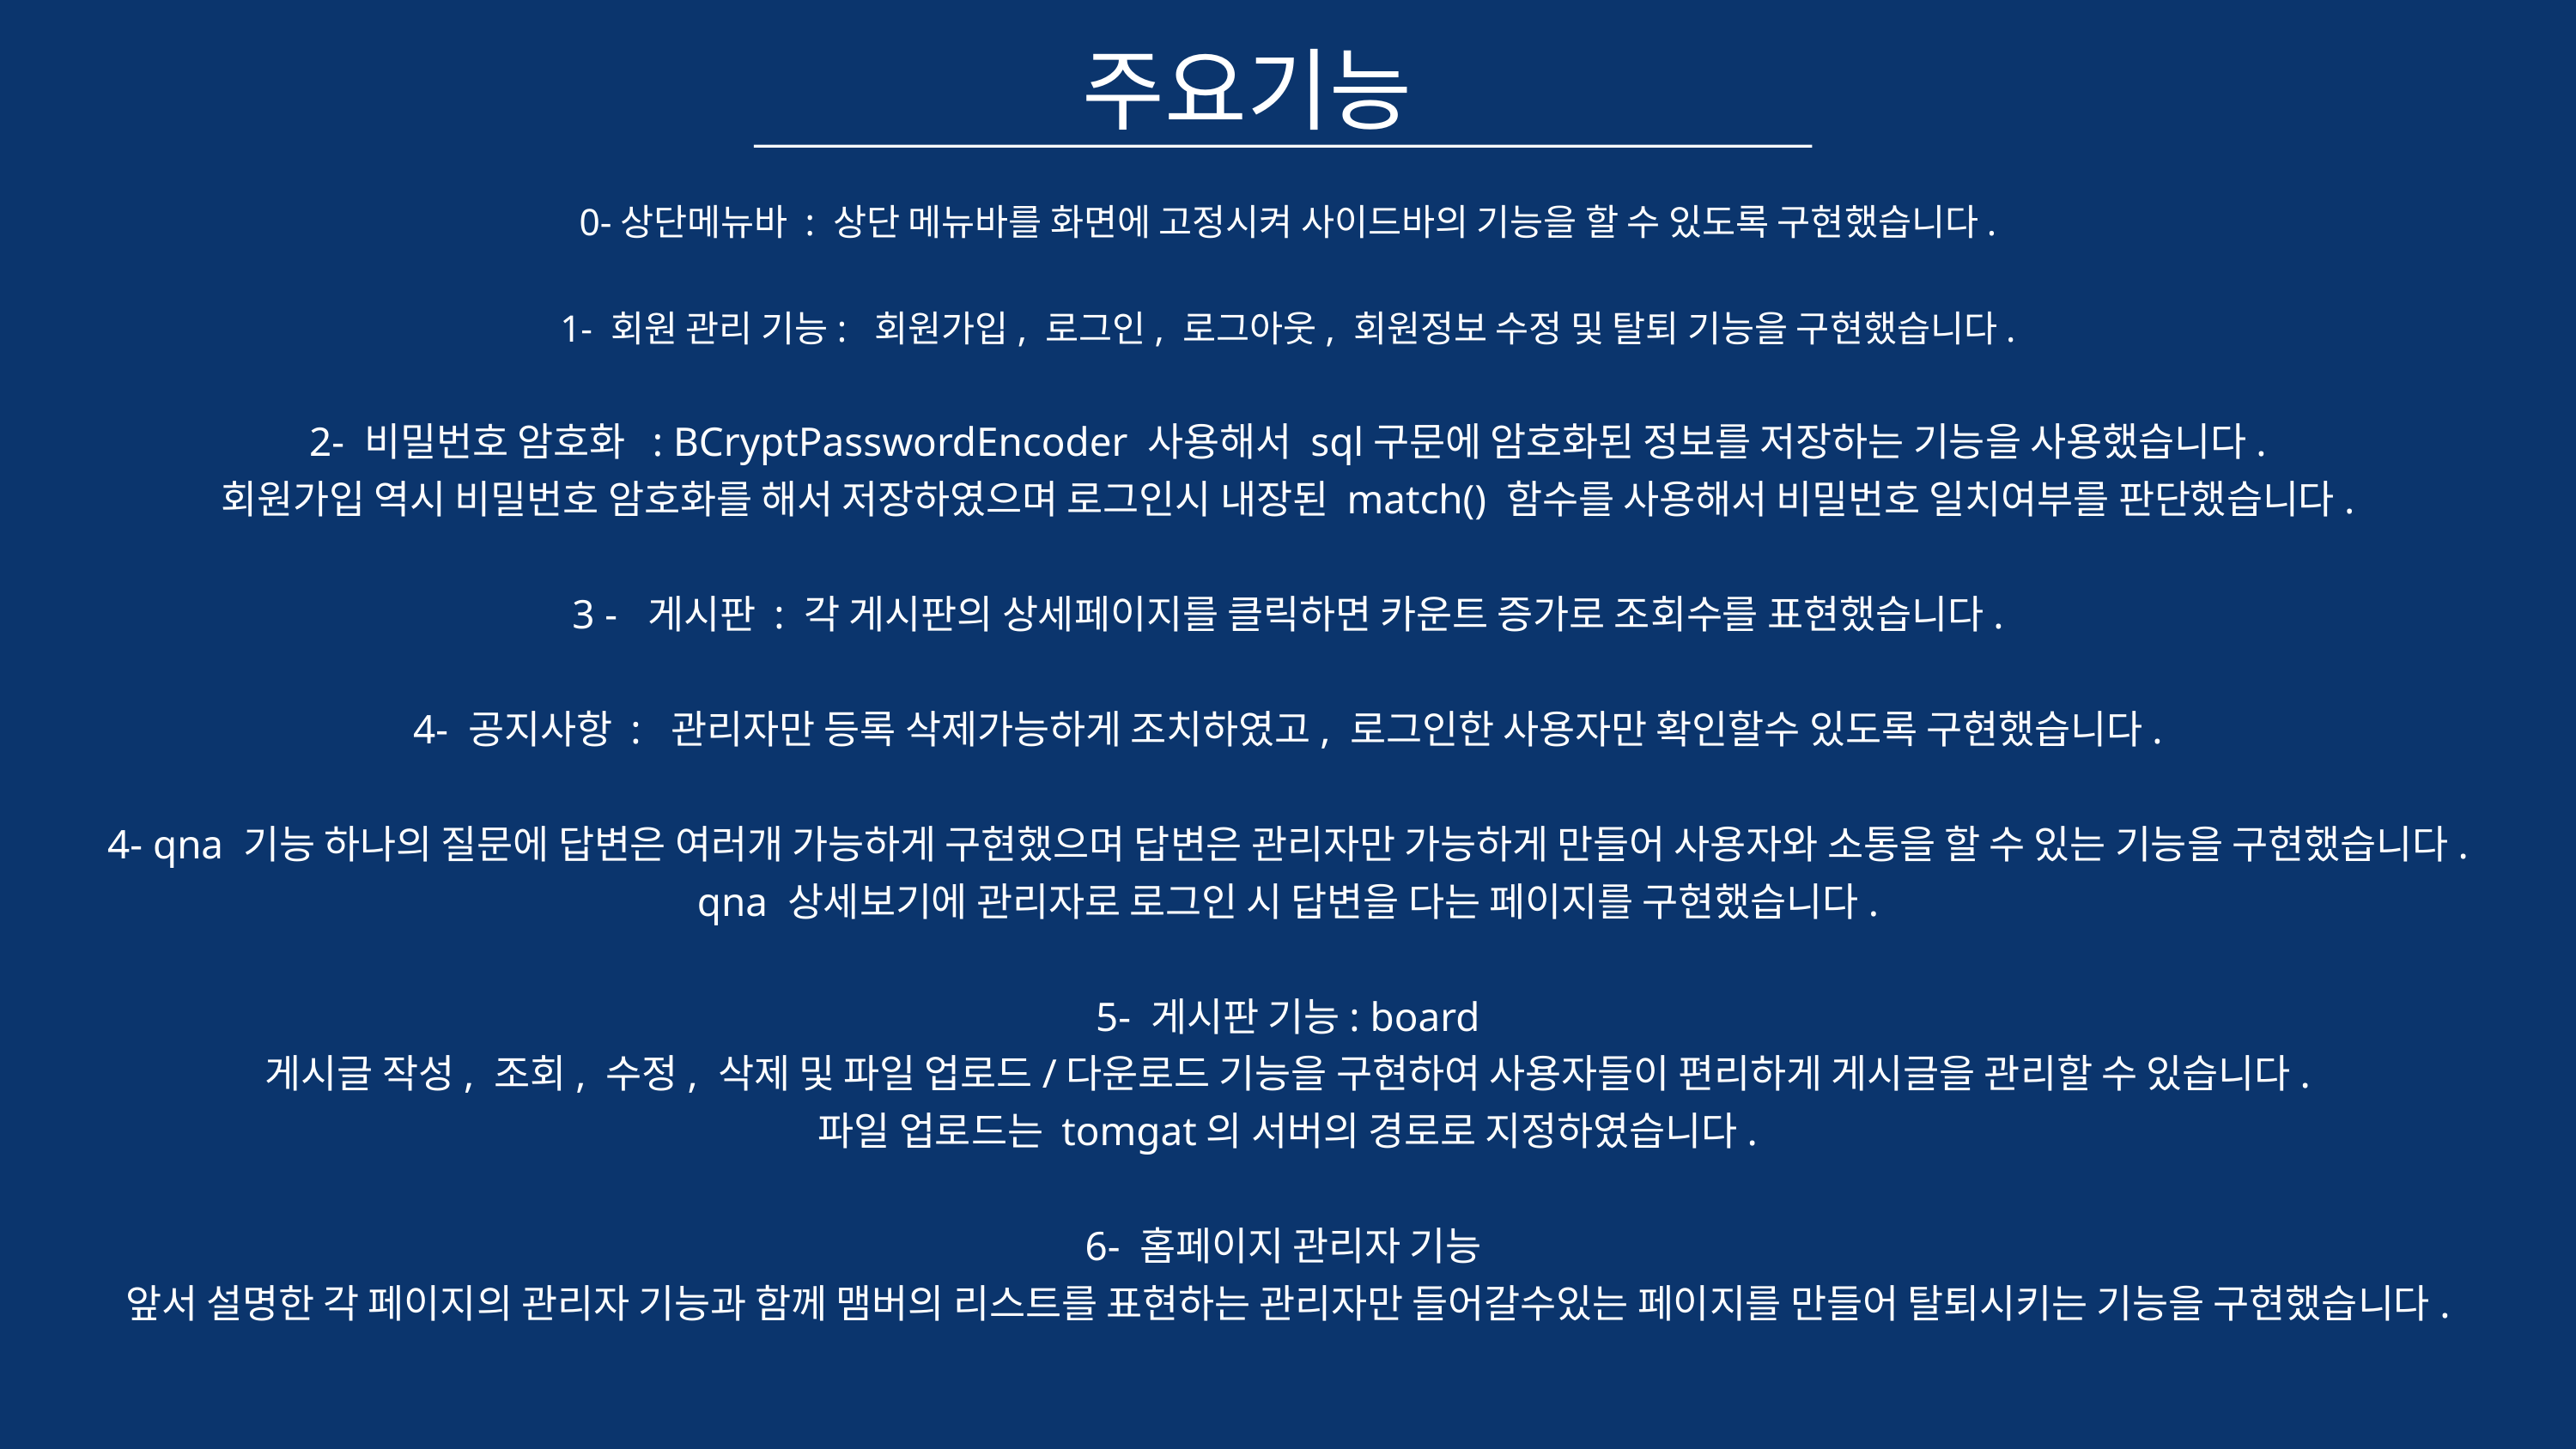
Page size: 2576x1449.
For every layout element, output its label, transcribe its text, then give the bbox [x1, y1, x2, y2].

text_box 0-상단메뉴바 : 상단 메뉴바를 화면에 고정시켜 사이드바의 기능을 할 수 있도록 구현했습니다. 1- 회원 관리 기능: 회원가입, 로그인, 로그아웃, 회원정보 수정 및 탈퇴 기능을 구현했습니다. 2- 비밀번호 암호화 : BCryptPasswordEncoder 사용해서 sql구문에 암호화된 정보를 저장하는 기능을 사용했습니다. 회원가입 역시 비밀번호 암호화를 해서 저장하였으며 로그인시 내장된 match() 함수를 사용해서 비밀번호 일치여부를 판단했습니다. 3 - 게시판 : 각 게시판의 상세페이지를 클릭하면 카운트 증가로 조회수를 표현했습니다. 4- 공지사항 : 관리자만 등록 삭제가능하게 조치하였고, 로그인한 사용자만 확인할수 있도록 구현했습니다. 4- qna 기능 하나의 질문에 답변은 여러개 가능하게 구현했으며 답변은 관리자만 가능하게 만들어 사용자와 소통을 할 수 있는 기능을 구현했습니다. qna 상세보기에 관리자로 로그인 시 답변을 다는 페이지를 구현했습니다. 5- 게시판 기능: board 게시글 작성, 조회, 수정, 삭제 및 파일 업로드/다운로드 기능을 구현하여 사용자들이 편리하게 게시글을 관리할 수 있습니다. 파일 업로드는 tomgat의 서버의 경로로 지정하였습니다. 6- 홈페이지 관리자 기능 앞서 설명한 각 페이지의 관리자 기능과 함께 맴버의 리스트를 표현하는 관리자만 들어갈수있는 페이지를 만들어 탈퇴시키는 기능을 구현했습니다. [54, 189, 2522, 1365]
text_box 주요기능 [905, 44, 1589, 142]
